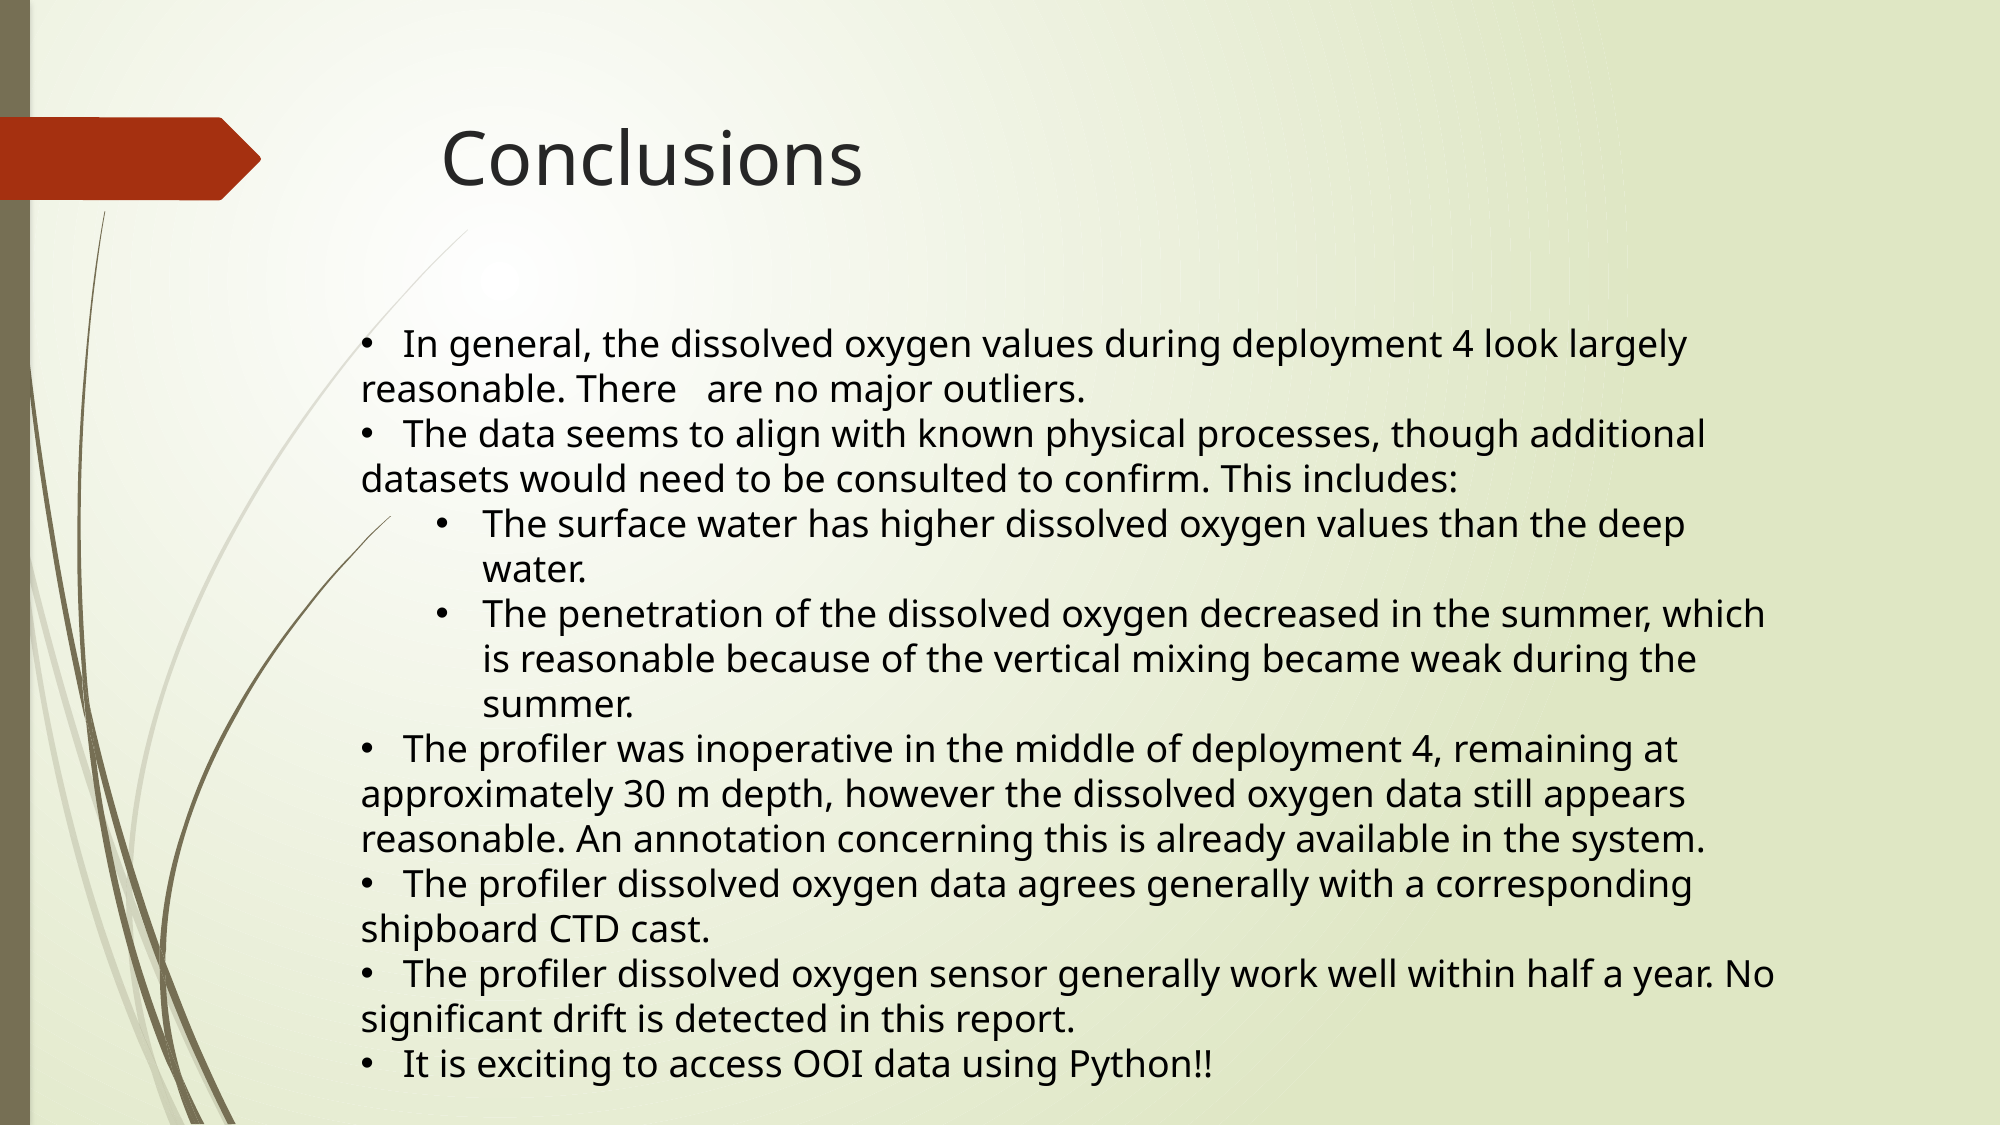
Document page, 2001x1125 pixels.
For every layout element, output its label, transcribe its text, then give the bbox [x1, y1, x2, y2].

text_box In general, the dissolved oxygen values during deployment 4 look largely reasonable. There are no major outliers. The data seems to align with known physical processes, though additional datasets would need to be consulted to confirm. This includes: The surface water has higher dissolved oxygen values than the deep water. The penetration of the dissolved oxygen decreased in the summer, which is reasonable because of the vertical mixing became weak during the summer. The profiler was inoperative in the middle of deployment 4, remaining at approximately 30 m depth, however the dissolved oxygen data still appears reasonable. An annotation concerning this is already available in the system. The profiler dissolved oxygen data agrees generally with a corresponding shipboard CTD cast. The profiler dissolved oxygen sensor generally work well within half a year. No significant drift is detected in this report. It is exciting to access OOI data using Python!! [345, 312, 1807, 1093]
title Conclusions [425, 102, 1888, 313]
